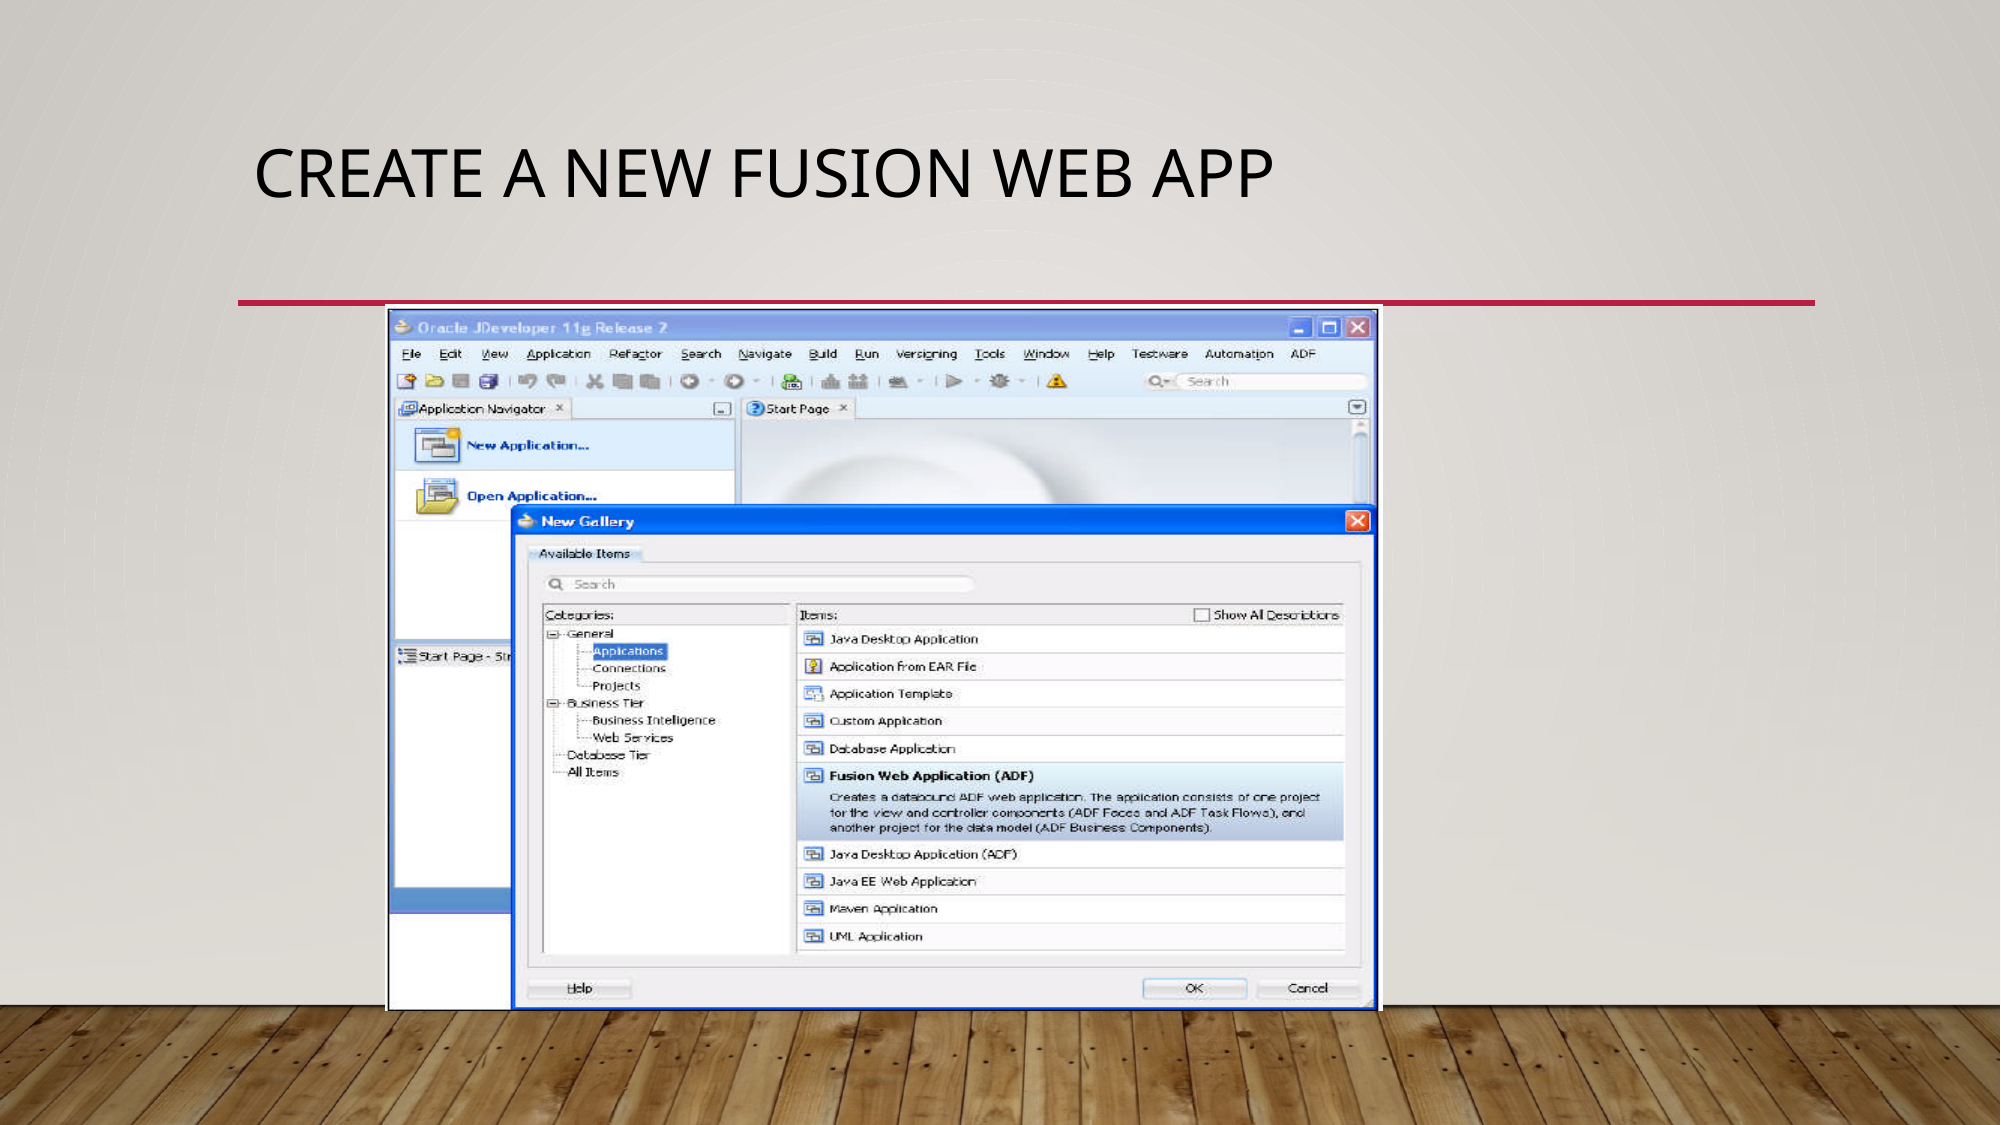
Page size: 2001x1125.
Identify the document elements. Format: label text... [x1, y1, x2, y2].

picture [0, 303, 2000, 1125]
title Create a new Fusion Web app [238, 131, 1814, 305]
